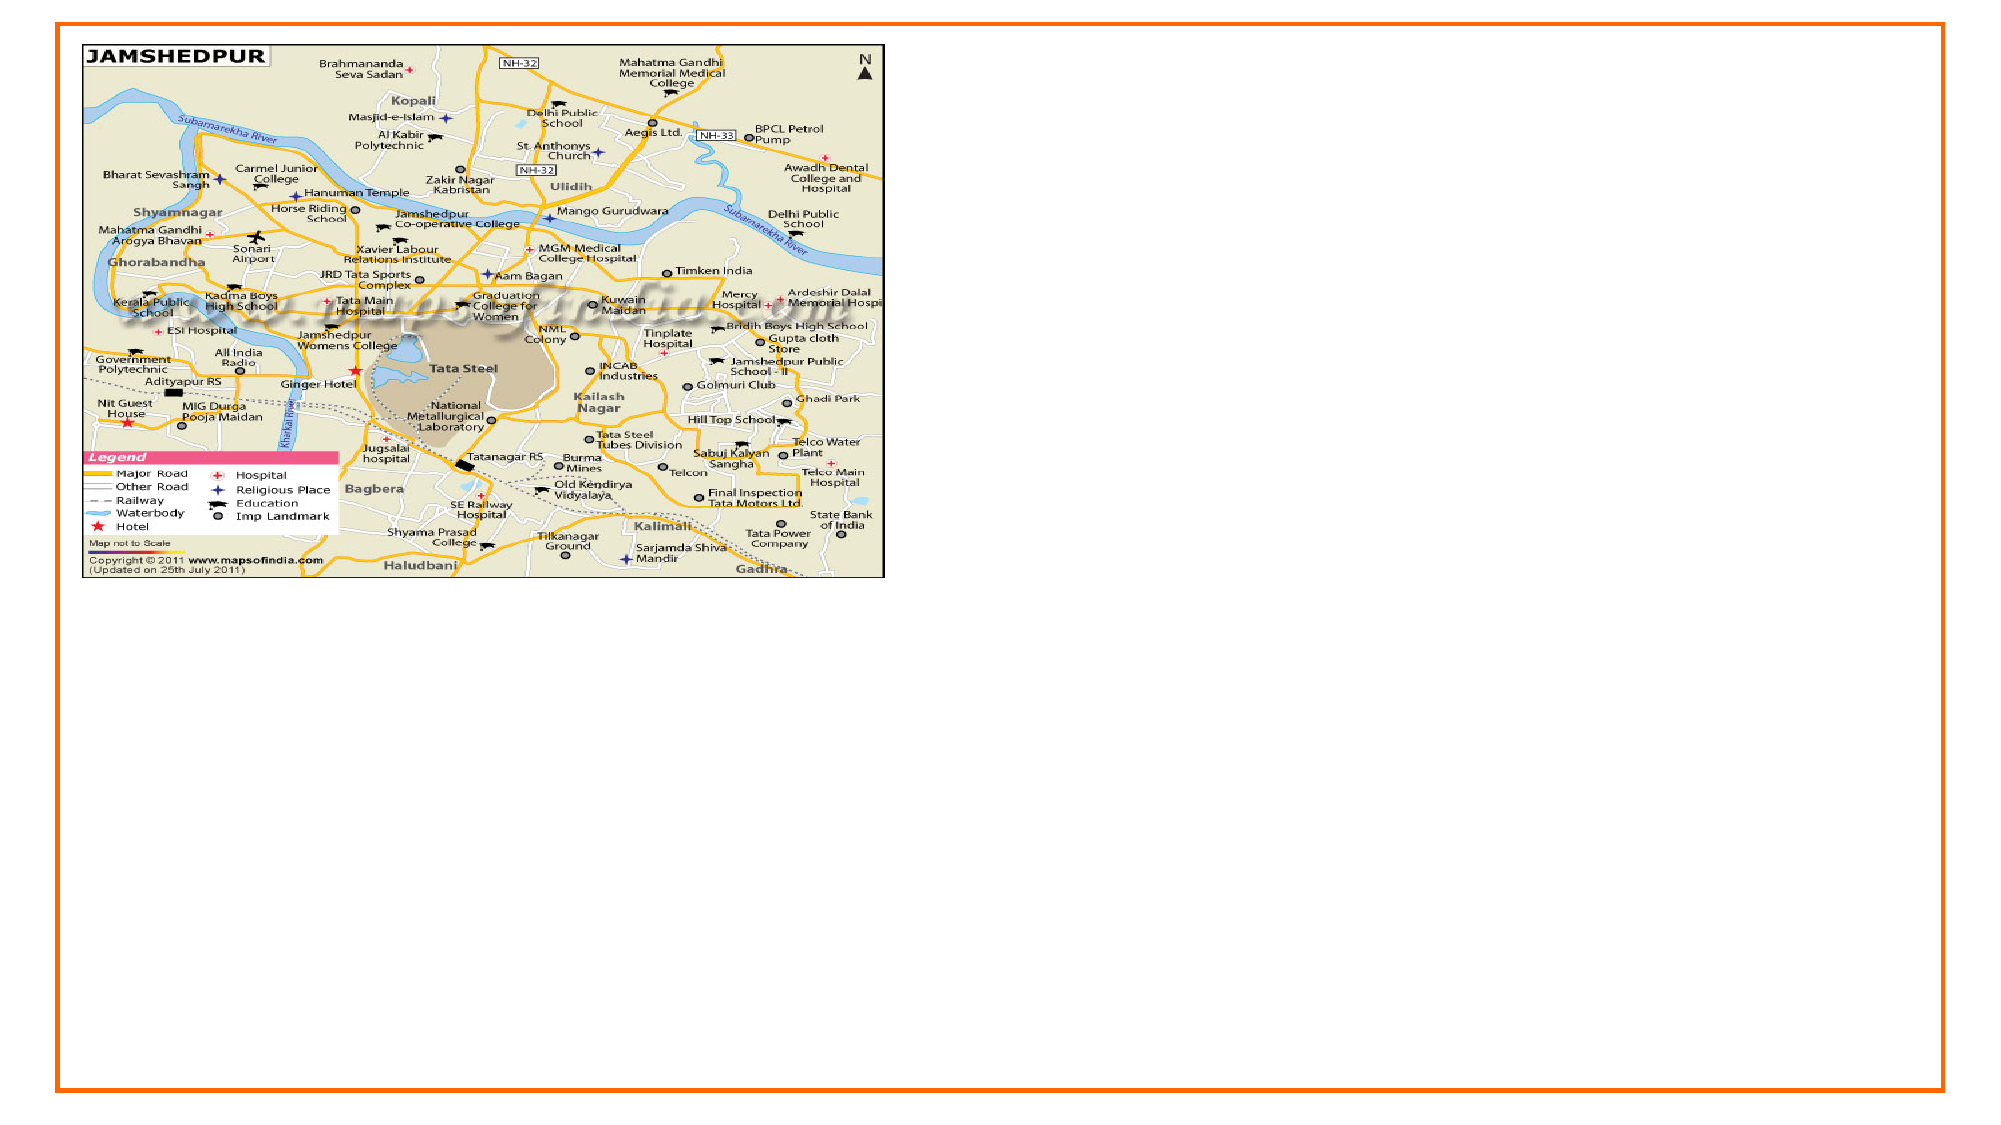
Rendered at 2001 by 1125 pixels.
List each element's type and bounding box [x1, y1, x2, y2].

picture [82, 44, 885, 578]
text_box [56, 23, 1944, 1092]
